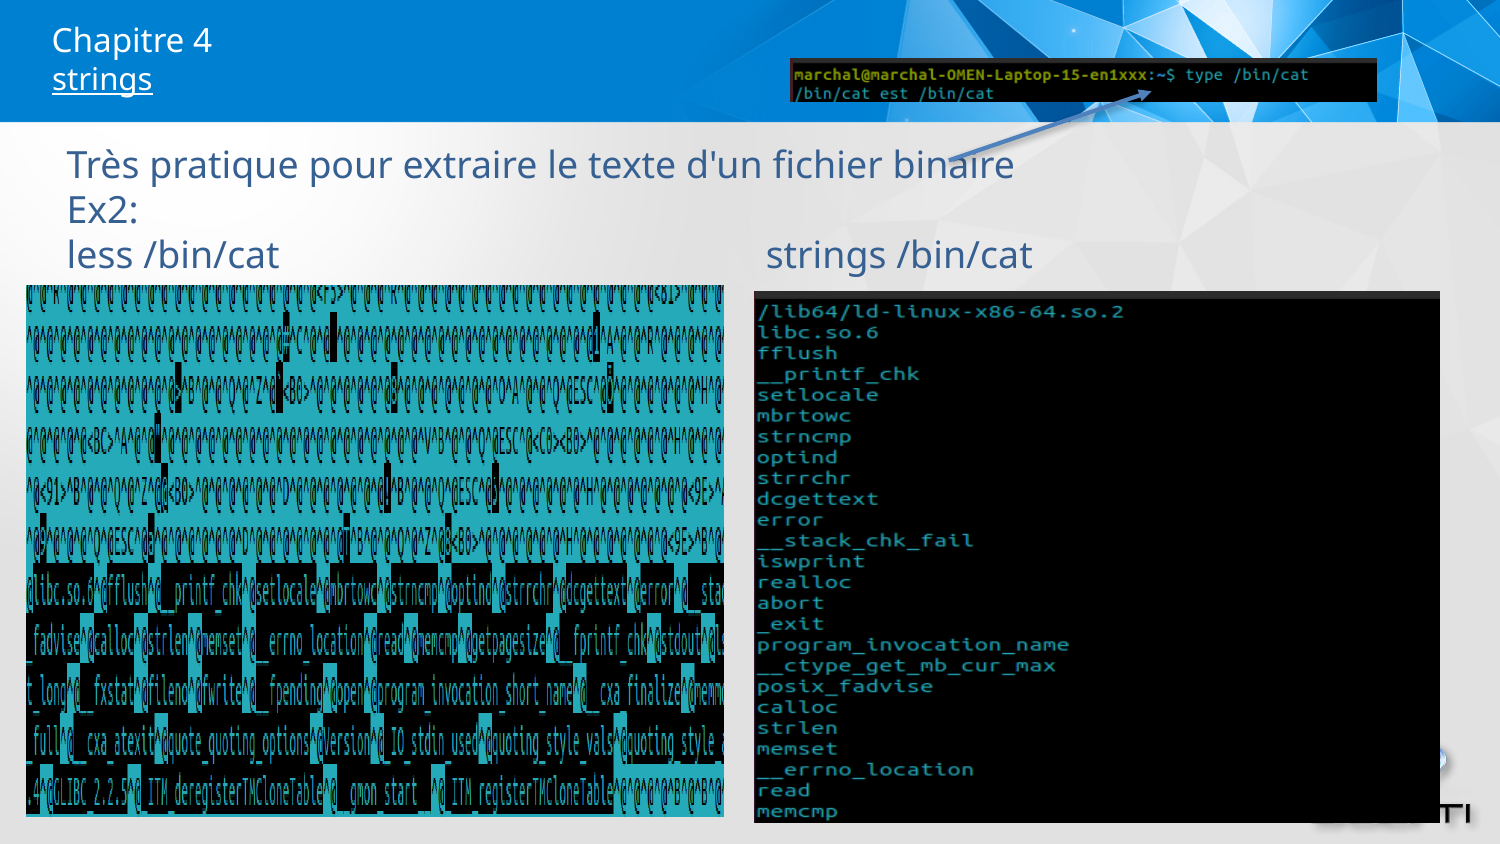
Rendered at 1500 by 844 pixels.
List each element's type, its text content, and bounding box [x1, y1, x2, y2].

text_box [948, 90, 1152, 161]
text_box Très pratique pour extraire le texte d'un fichier binaire Ex2: less /bin/cat strings /bin/cat [51, 133, 1126, 284]
picture [0, 0, 1500, 844]
list Chapitre 4 [51, 19, 384, 55]
list strings [52, 58, 636, 104]
